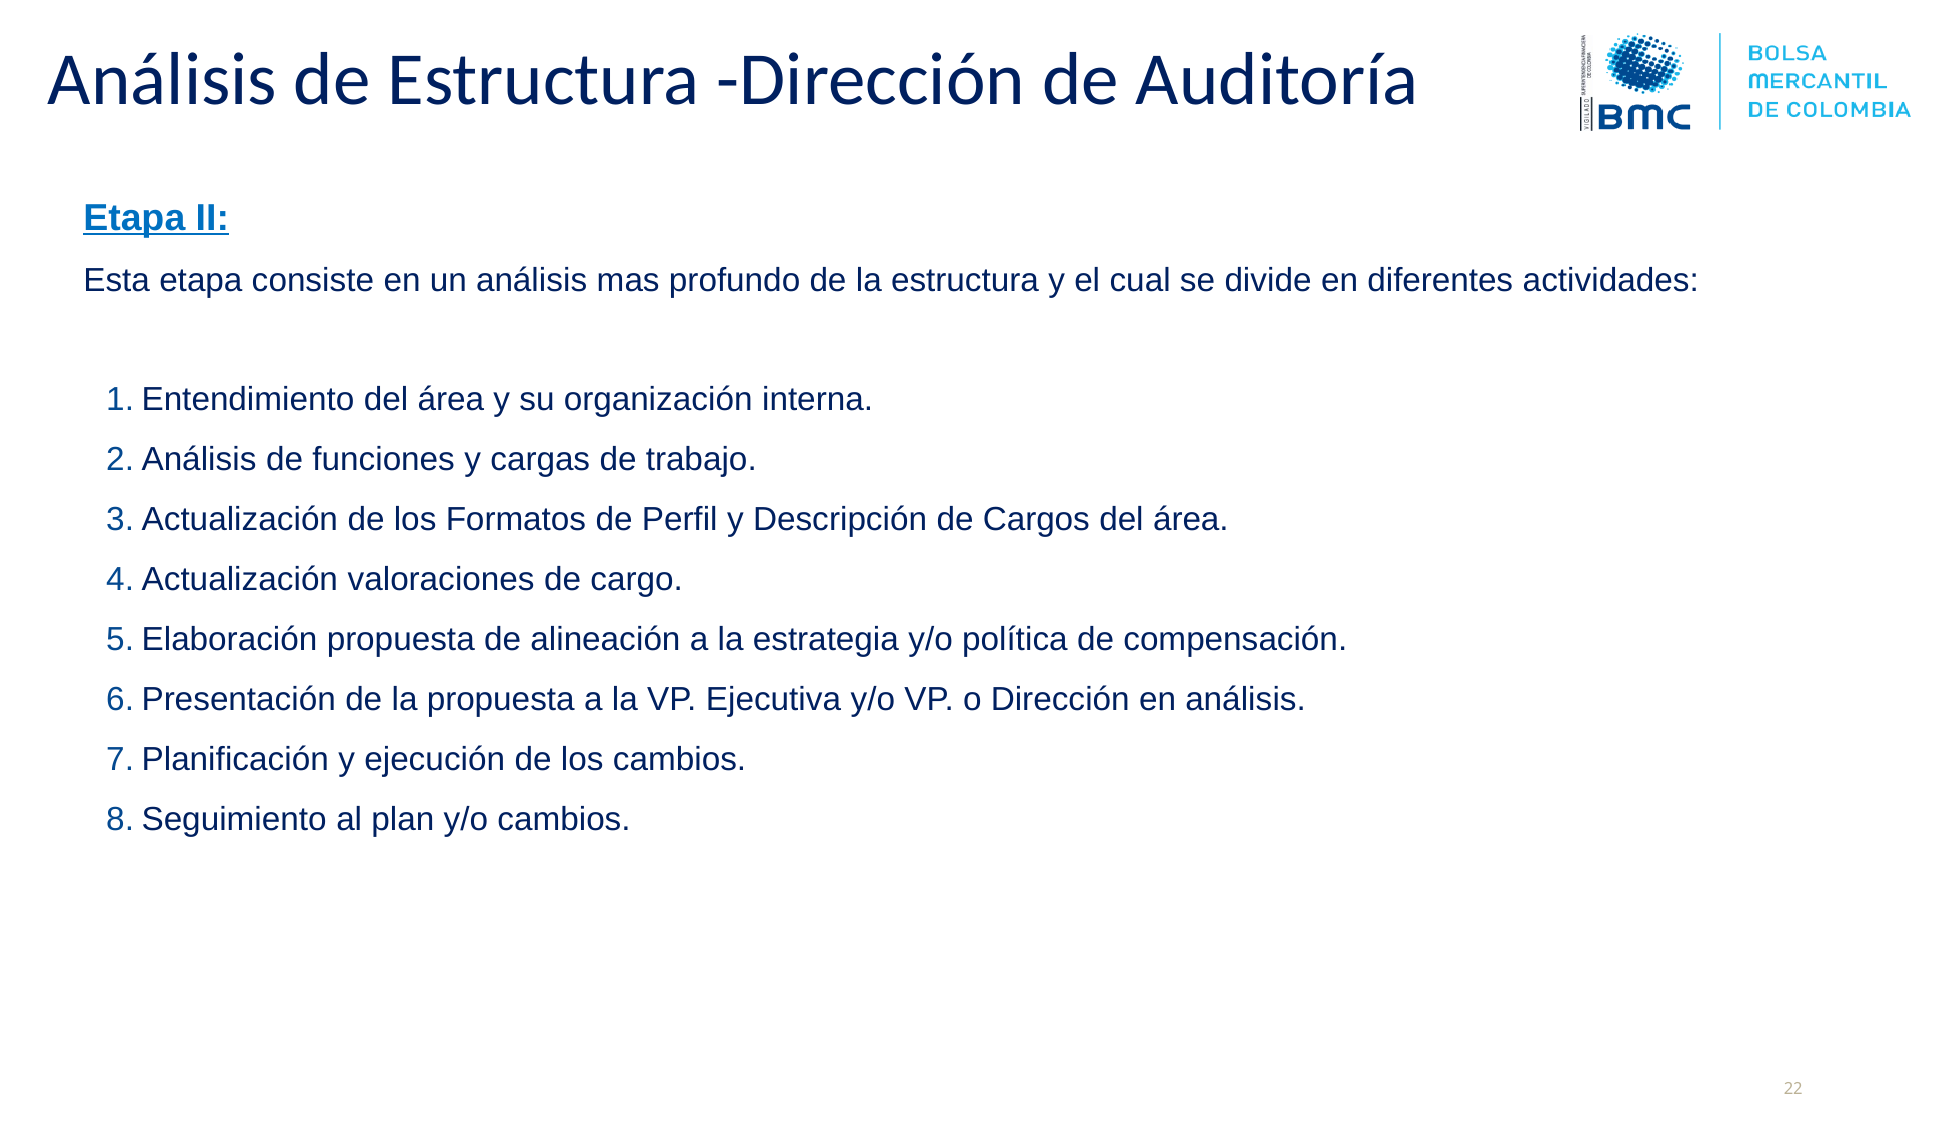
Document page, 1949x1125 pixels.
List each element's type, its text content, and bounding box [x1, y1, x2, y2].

picture [1596, 33, 1915, 135]
picture [1580, 35, 1593, 131]
text_box Etapa II: Esta etapa consiste en un análisis mas profundo de la estructura y el cual se divide en diferentes actividades: Entendimiento del área y su organización interna. Análisis de funciones y cargas de trabajo. Actualización de los Formatos de Perfil y Descripción de Cargos del área. Actualización valoraciones de cargo. Elaboración propuesta de alineación a la estrategia y/o política de compensación. Presentación de la propuesta a la VP. Ejecutiva y/o VP. o Dirección en análisis. Planificación y ejecución de los cambios. Seguimiento al plan y/o cambios. [83, 183, 1784, 837]
title Análisis de Estructura -Dirección de Auditoría [8, 16, 1570, 147]
